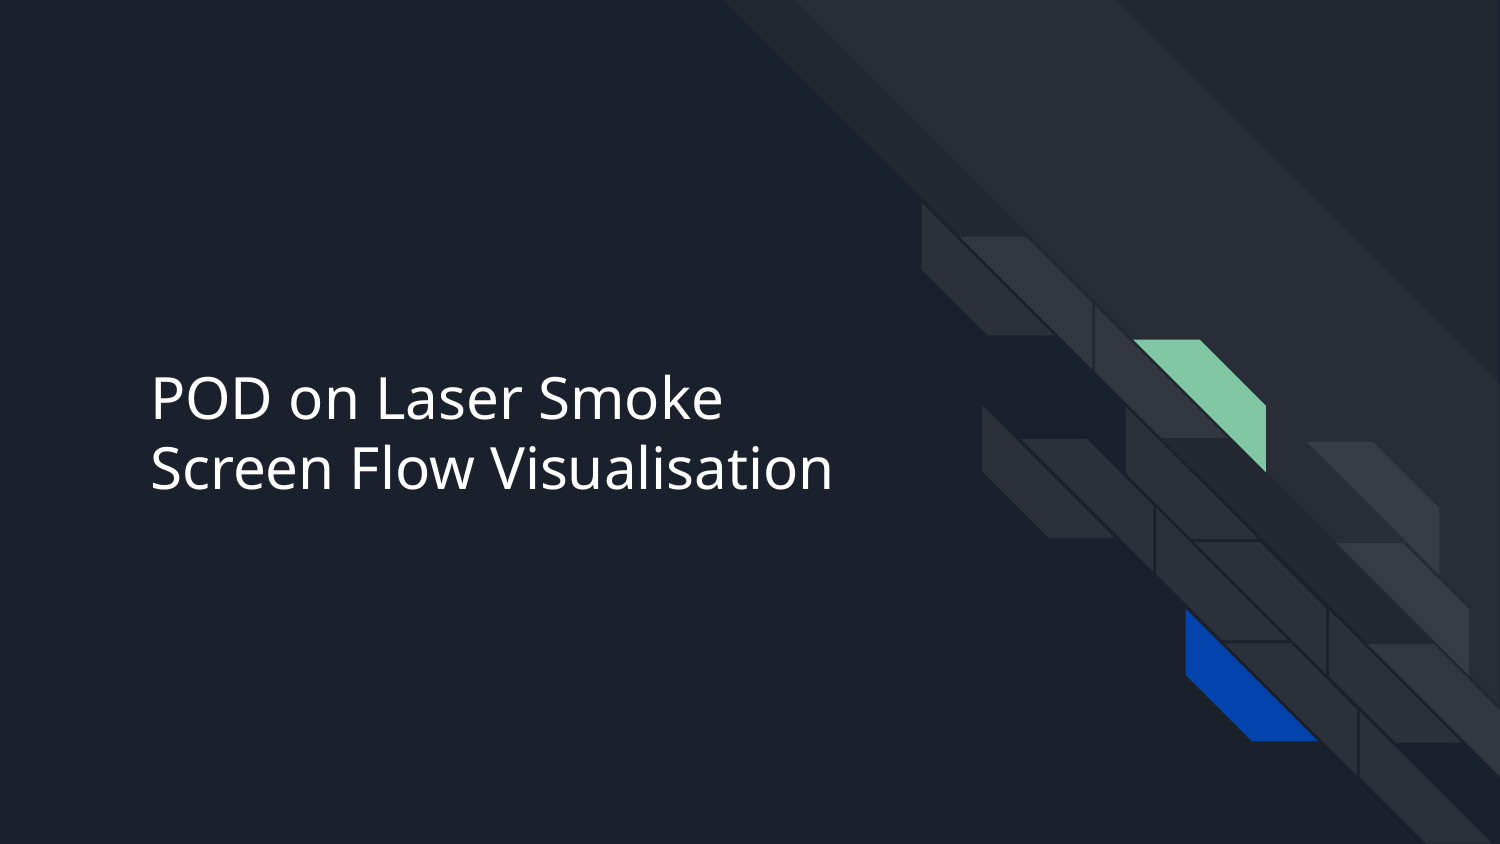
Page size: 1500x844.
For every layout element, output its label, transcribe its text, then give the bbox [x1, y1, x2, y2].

title POD on Laser Smoke Screen Flow Visualisation [135, 336, 888, 526]
